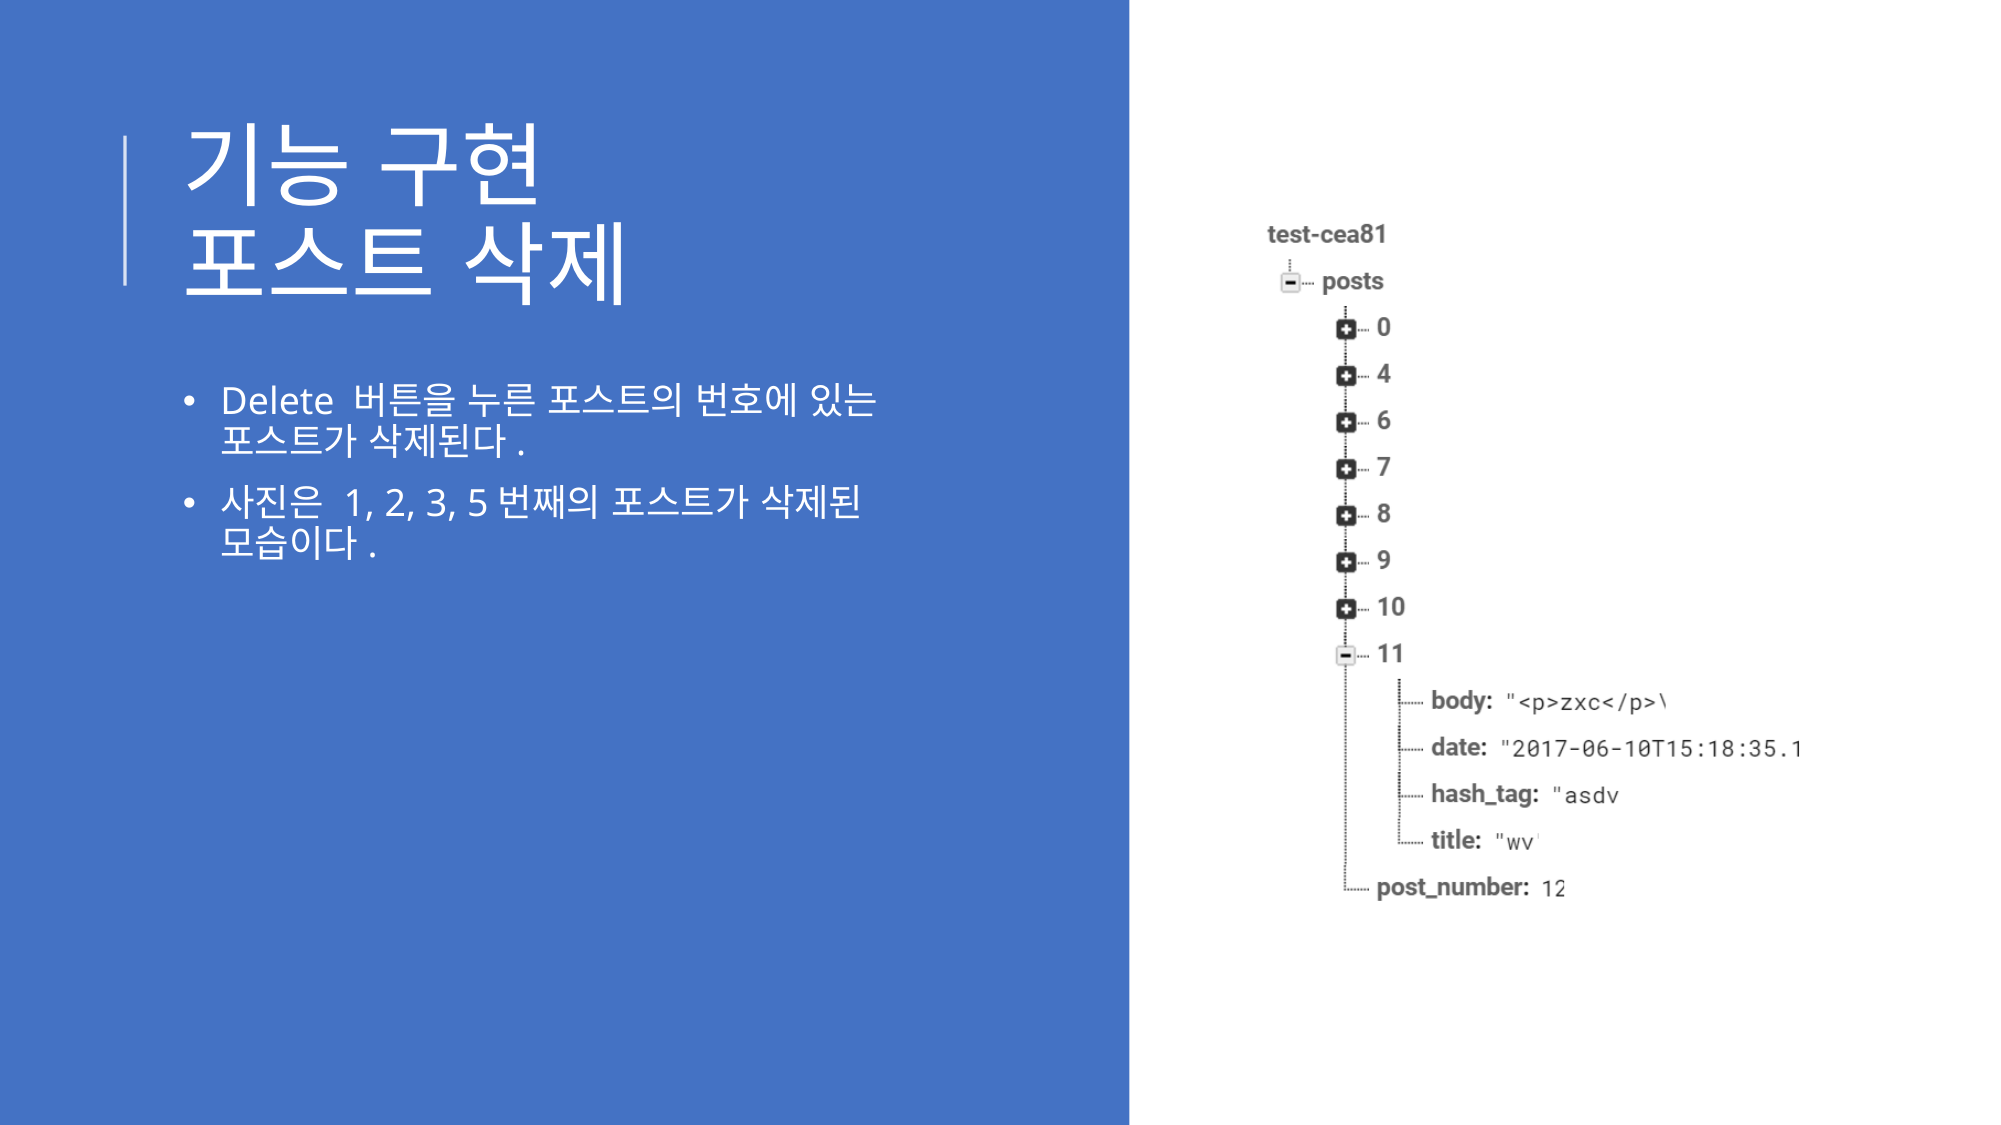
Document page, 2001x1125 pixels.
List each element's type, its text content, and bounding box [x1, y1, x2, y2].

picture [1237, 191, 1895, 933]
list Delete 버튼을 누른 포스트의 번호에 있는 포스트가 삭제된다. 사진은 1, 2, 3, 5번째의 포스트가 삭제된 모습이다. [168, 375, 1002, 1020]
title 기능 구현 포스트 삭제 [168, 96, 999, 342]
text_box [0, 0, 1130, 1125]
